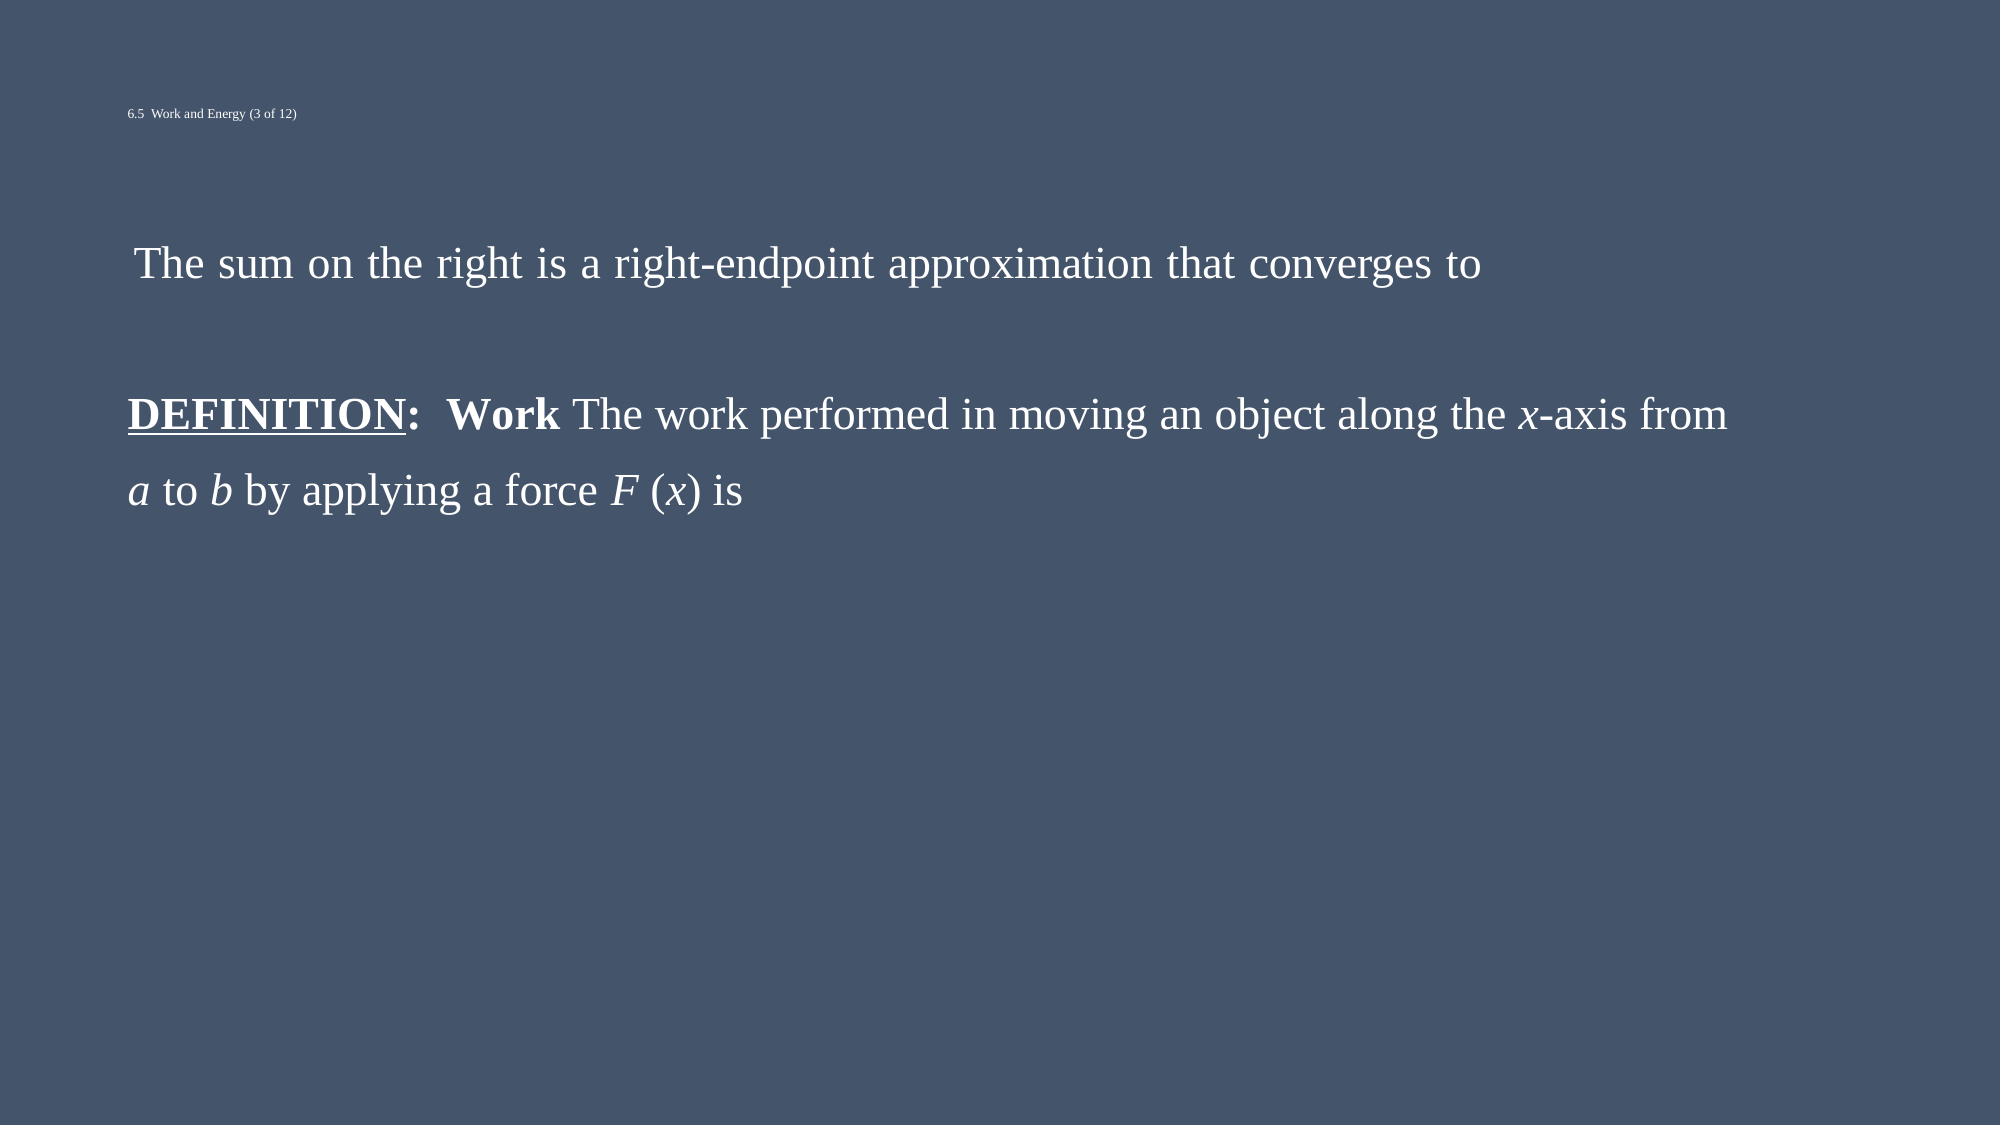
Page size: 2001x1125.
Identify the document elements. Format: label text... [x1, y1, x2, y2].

title 6.5 Work and Energy (3 of 12) [112, 99, 1775, 203]
